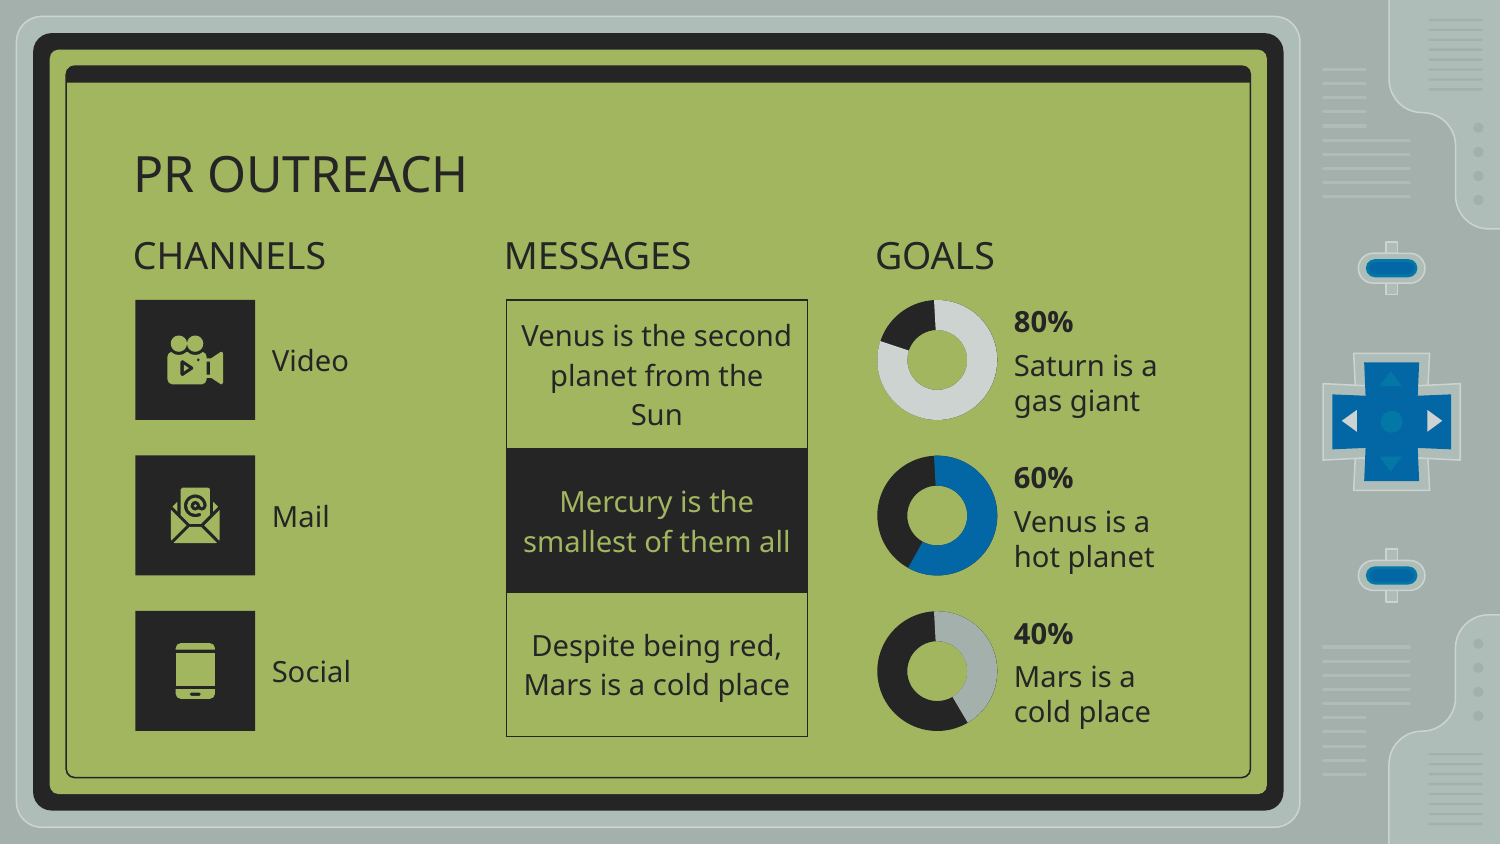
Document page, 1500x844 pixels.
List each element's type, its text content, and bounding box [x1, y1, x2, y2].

text_box Social [256, 633, 437, 709]
text_box CHANNELS [117, 205, 454, 293]
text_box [1358, 548, 1426, 603]
table_header Venus is the second planet from the Sun [507, 301, 807, 448]
text_box Venus is a hot planet [998, 503, 1179, 588]
text_box 40% [998, 606, 1179, 658]
text_box [135, 610, 256, 731]
text_box Mail [256, 477, 437, 554]
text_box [1358, 241, 1426, 295]
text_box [876, 455, 998, 576]
text_box 80% [998, 295, 1179, 347]
text_box Saturn is a gas giant [998, 347, 1179, 432]
title PR OUTREACH [118, 127, 1196, 203]
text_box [876, 610, 998, 732]
table_cell Despite being red, Mars is a cold place [507, 593, 807, 736]
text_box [876, 299, 998, 421]
text_box MESSAGES [488, 205, 825, 293]
text_box GOALS [859, 205, 1196, 293]
table_cell Mercury is the smallest of them all [507, 450, 807, 592]
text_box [175, 642, 216, 700]
text_box [135, 299, 256, 420]
text_box 60% [998, 451, 1179, 503]
text_box Video [256, 322, 437, 398]
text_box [167, 335, 224, 385]
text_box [1322, 353, 1461, 491]
text_box Mars is a cold place [998, 658, 1179, 744]
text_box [170, 487, 220, 544]
text_box [135, 455, 256, 576]
